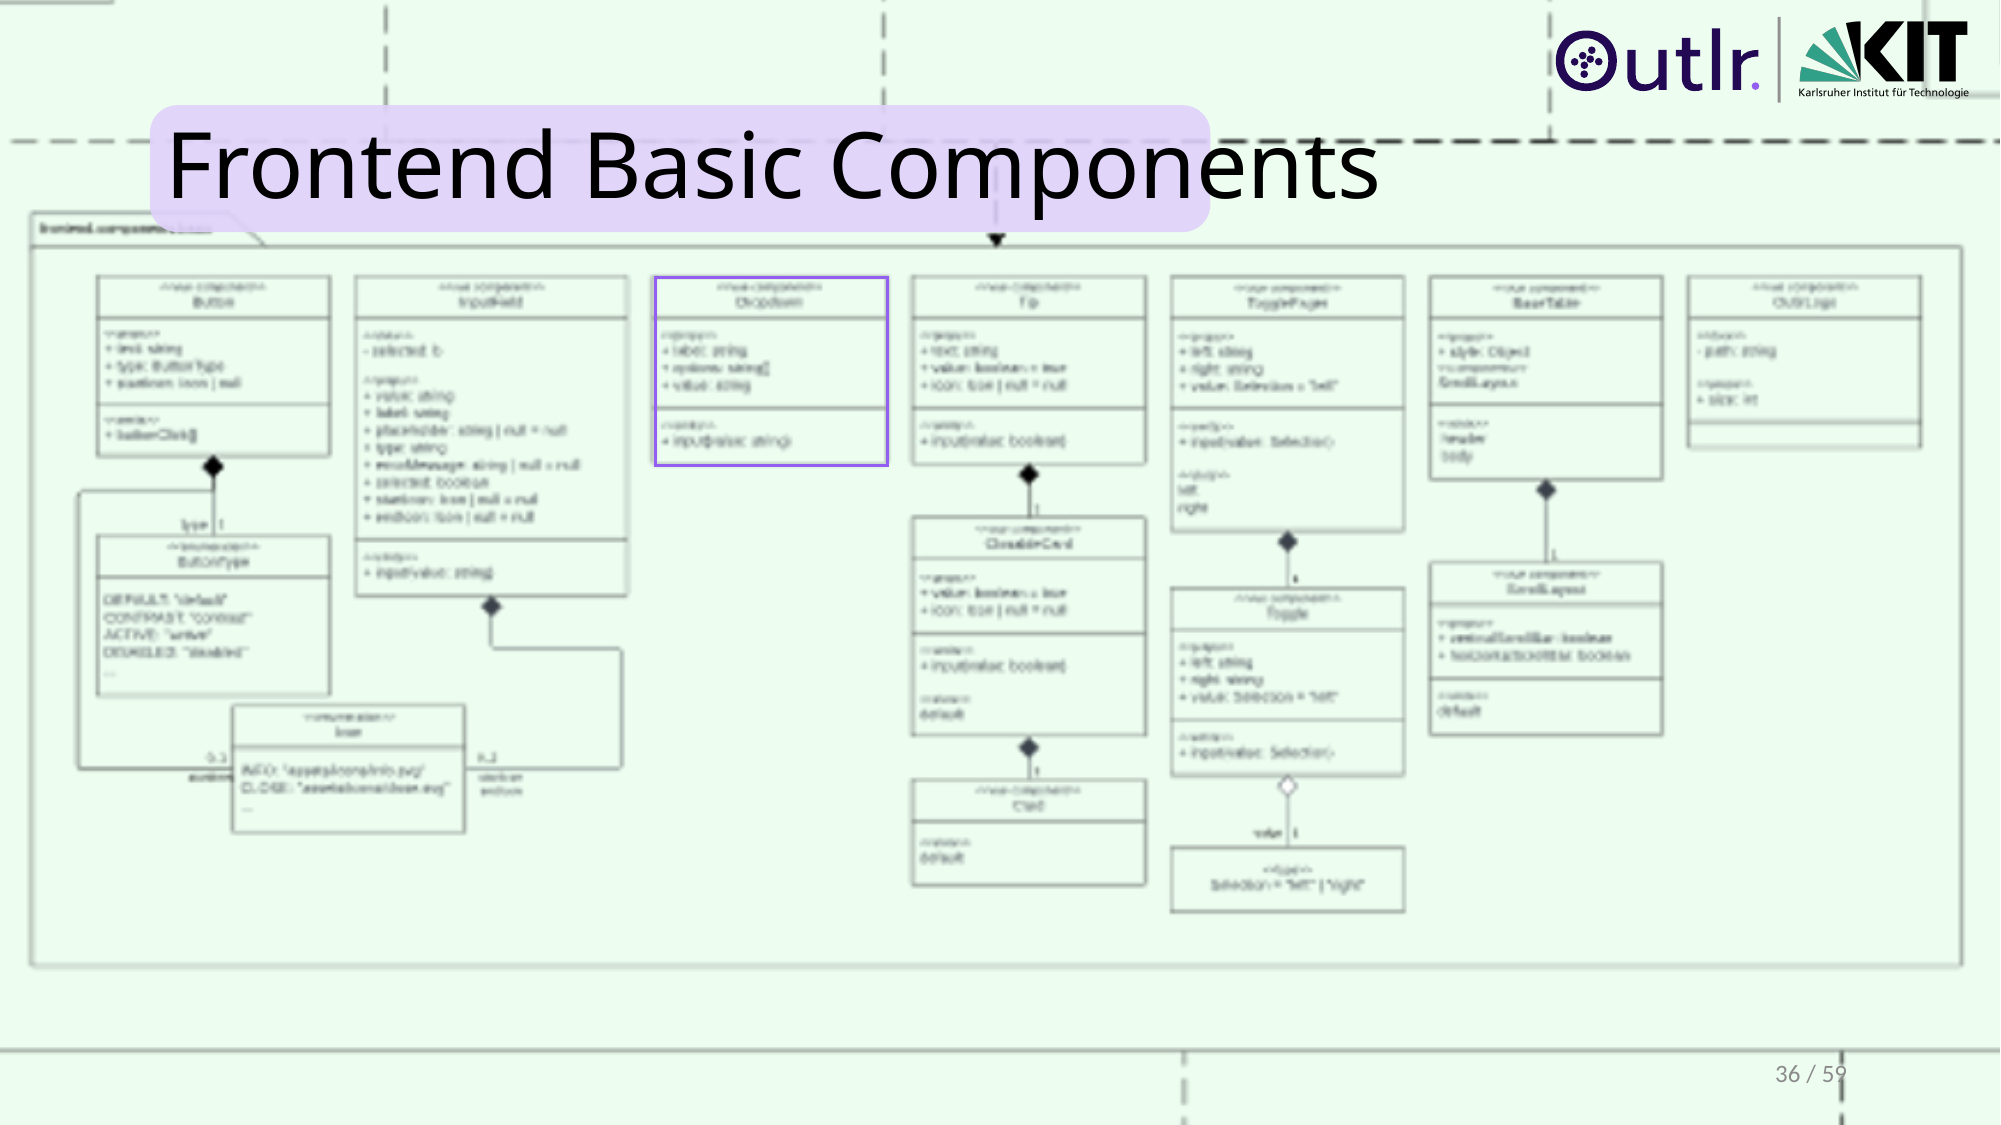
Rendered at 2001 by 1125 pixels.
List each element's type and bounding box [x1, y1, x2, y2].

list [0, 0, 2000, 1125]
